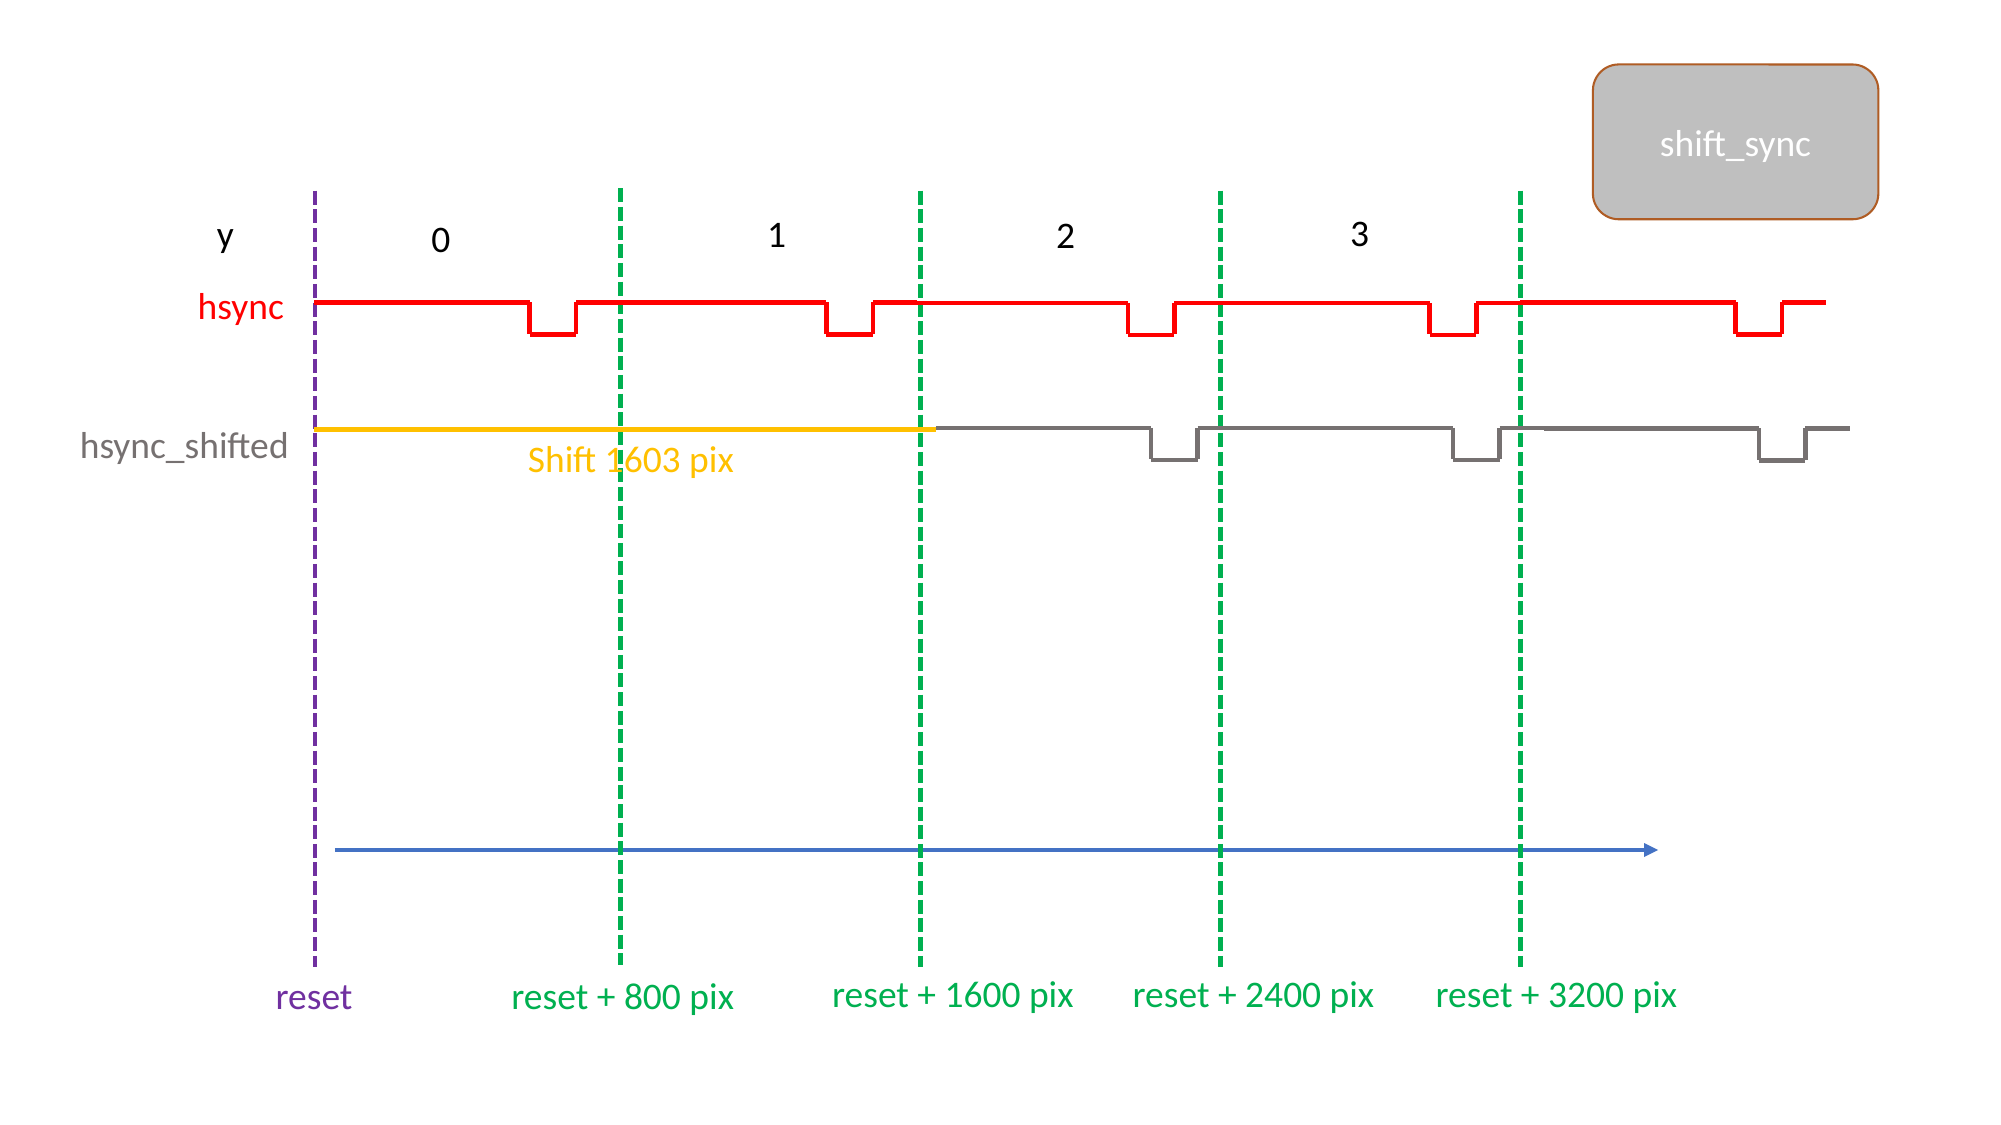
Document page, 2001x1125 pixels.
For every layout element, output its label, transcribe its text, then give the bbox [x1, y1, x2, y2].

text_box 0 [416, 208, 466, 268]
text_box 3 [1335, 201, 1385, 261]
text_box hsync [182, 274, 299, 334]
text_box reset + 1600 pix [817, 962, 1089, 1023]
text_box Shift 1603 pix [513, 430, 620, 488]
text_box shift_sync [1591, 63, 1880, 221]
text_box hsync_shifted [65, 413, 305, 473]
text_box reset + 2400 pix [1117, 962, 1390, 1023]
text_box Shift 1603 pix [621, 430, 749, 488]
text_box y [202, 202, 249, 263]
text_box reset [260, 964, 368, 1025]
text_box 1 [752, 202, 801, 263]
text_box 2 [1041, 203, 1091, 264]
text_box reset + 3200 pix [1420, 962, 1693, 1023]
text_box reset + 800 pix [496, 964, 750, 1025]
